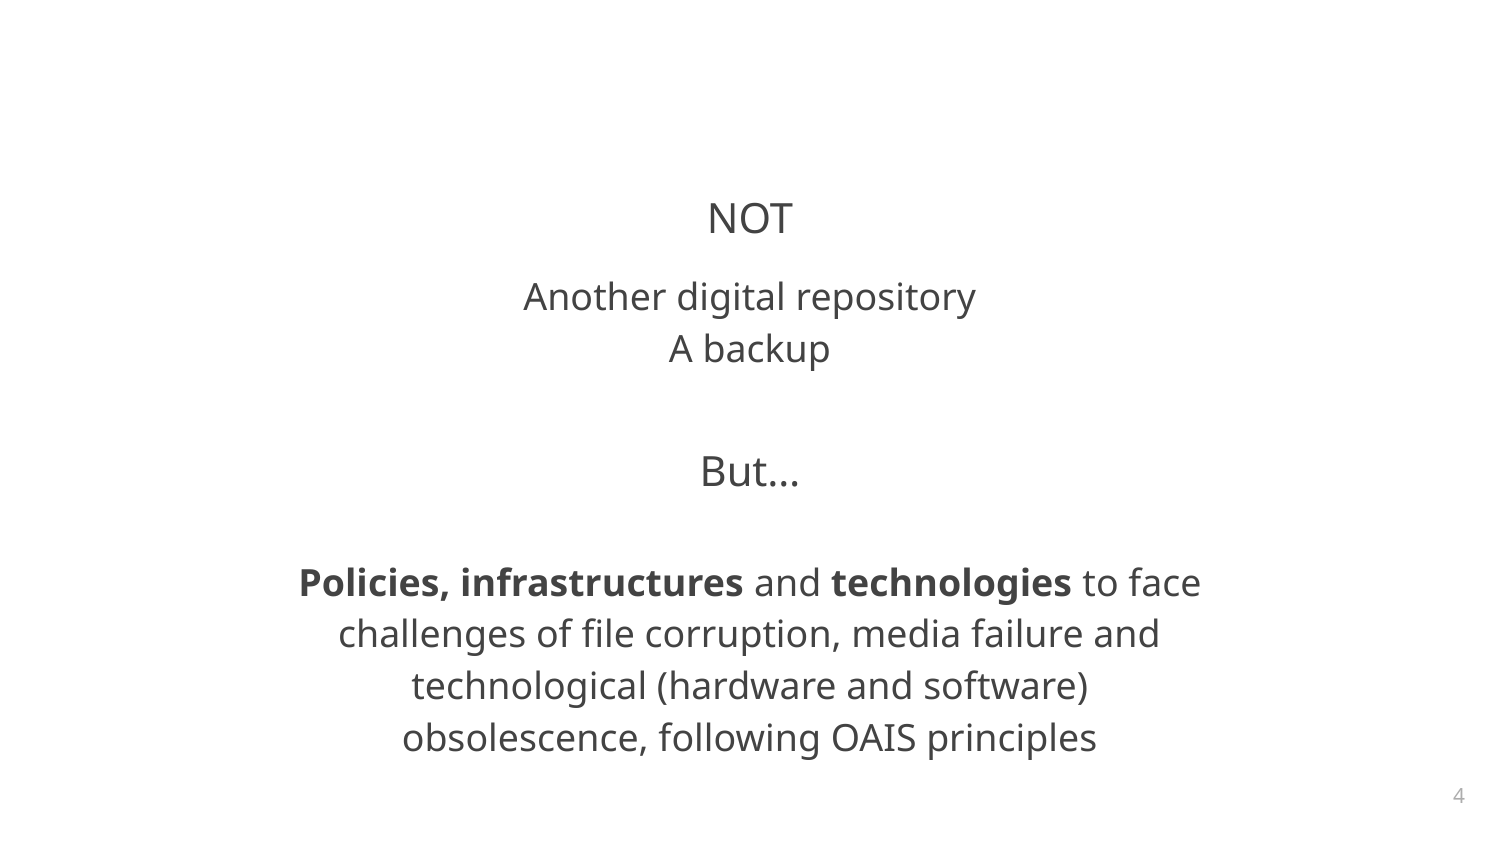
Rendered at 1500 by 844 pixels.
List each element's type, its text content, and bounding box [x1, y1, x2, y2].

text_box NOT Another digital repository A backup [357, 168, 1143, 385]
list But… Policies, infrastructures and technologies to face challenges of file corruption, media failure and technological (hardware and software) obsolescence, following OAIS principles [281, 421, 1219, 785]
slide_number ‹#› [1389, 764, 1480, 830]
